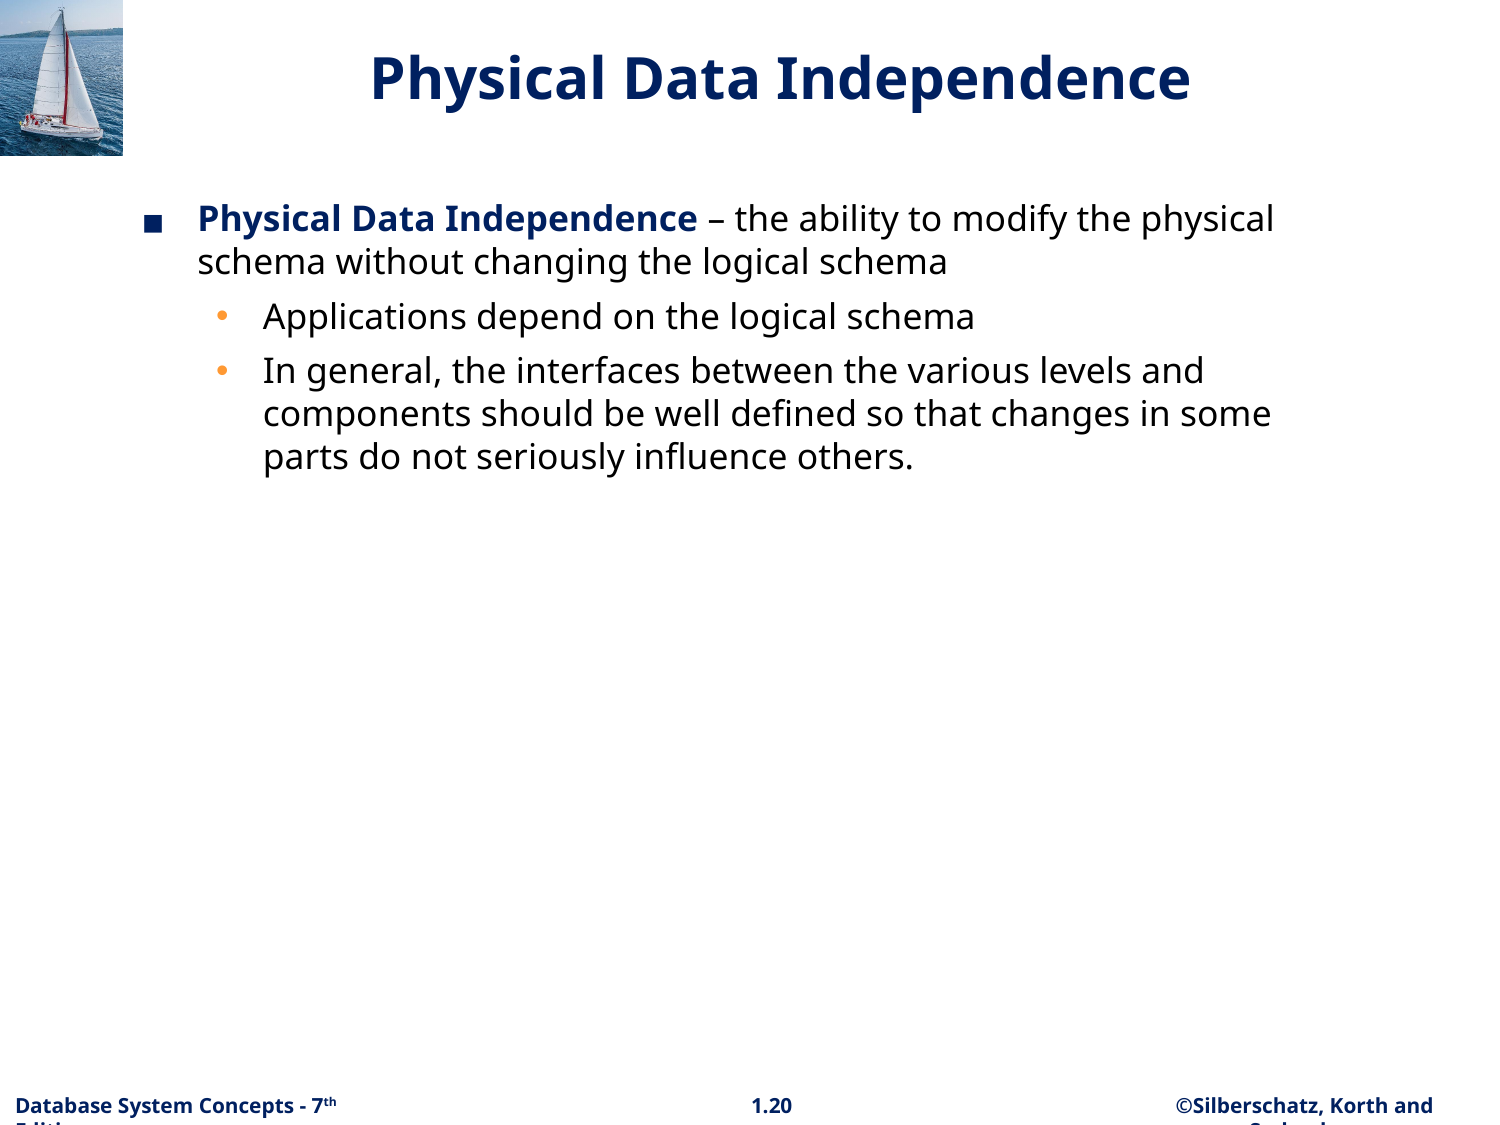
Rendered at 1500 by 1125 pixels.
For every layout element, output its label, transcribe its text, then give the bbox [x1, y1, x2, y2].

list Physical Data Independence – the ability to modify the physical schema without changing the logical schema Applications depend on the logical schema In general, the interfaces between the various levels and components should be well defined so that changes in some parts do not seriously influence others. [126, 188, 1366, 994]
picture [0, 0, 123, 156]
title Physical Data Independence [126, 19, 1451, 120]
